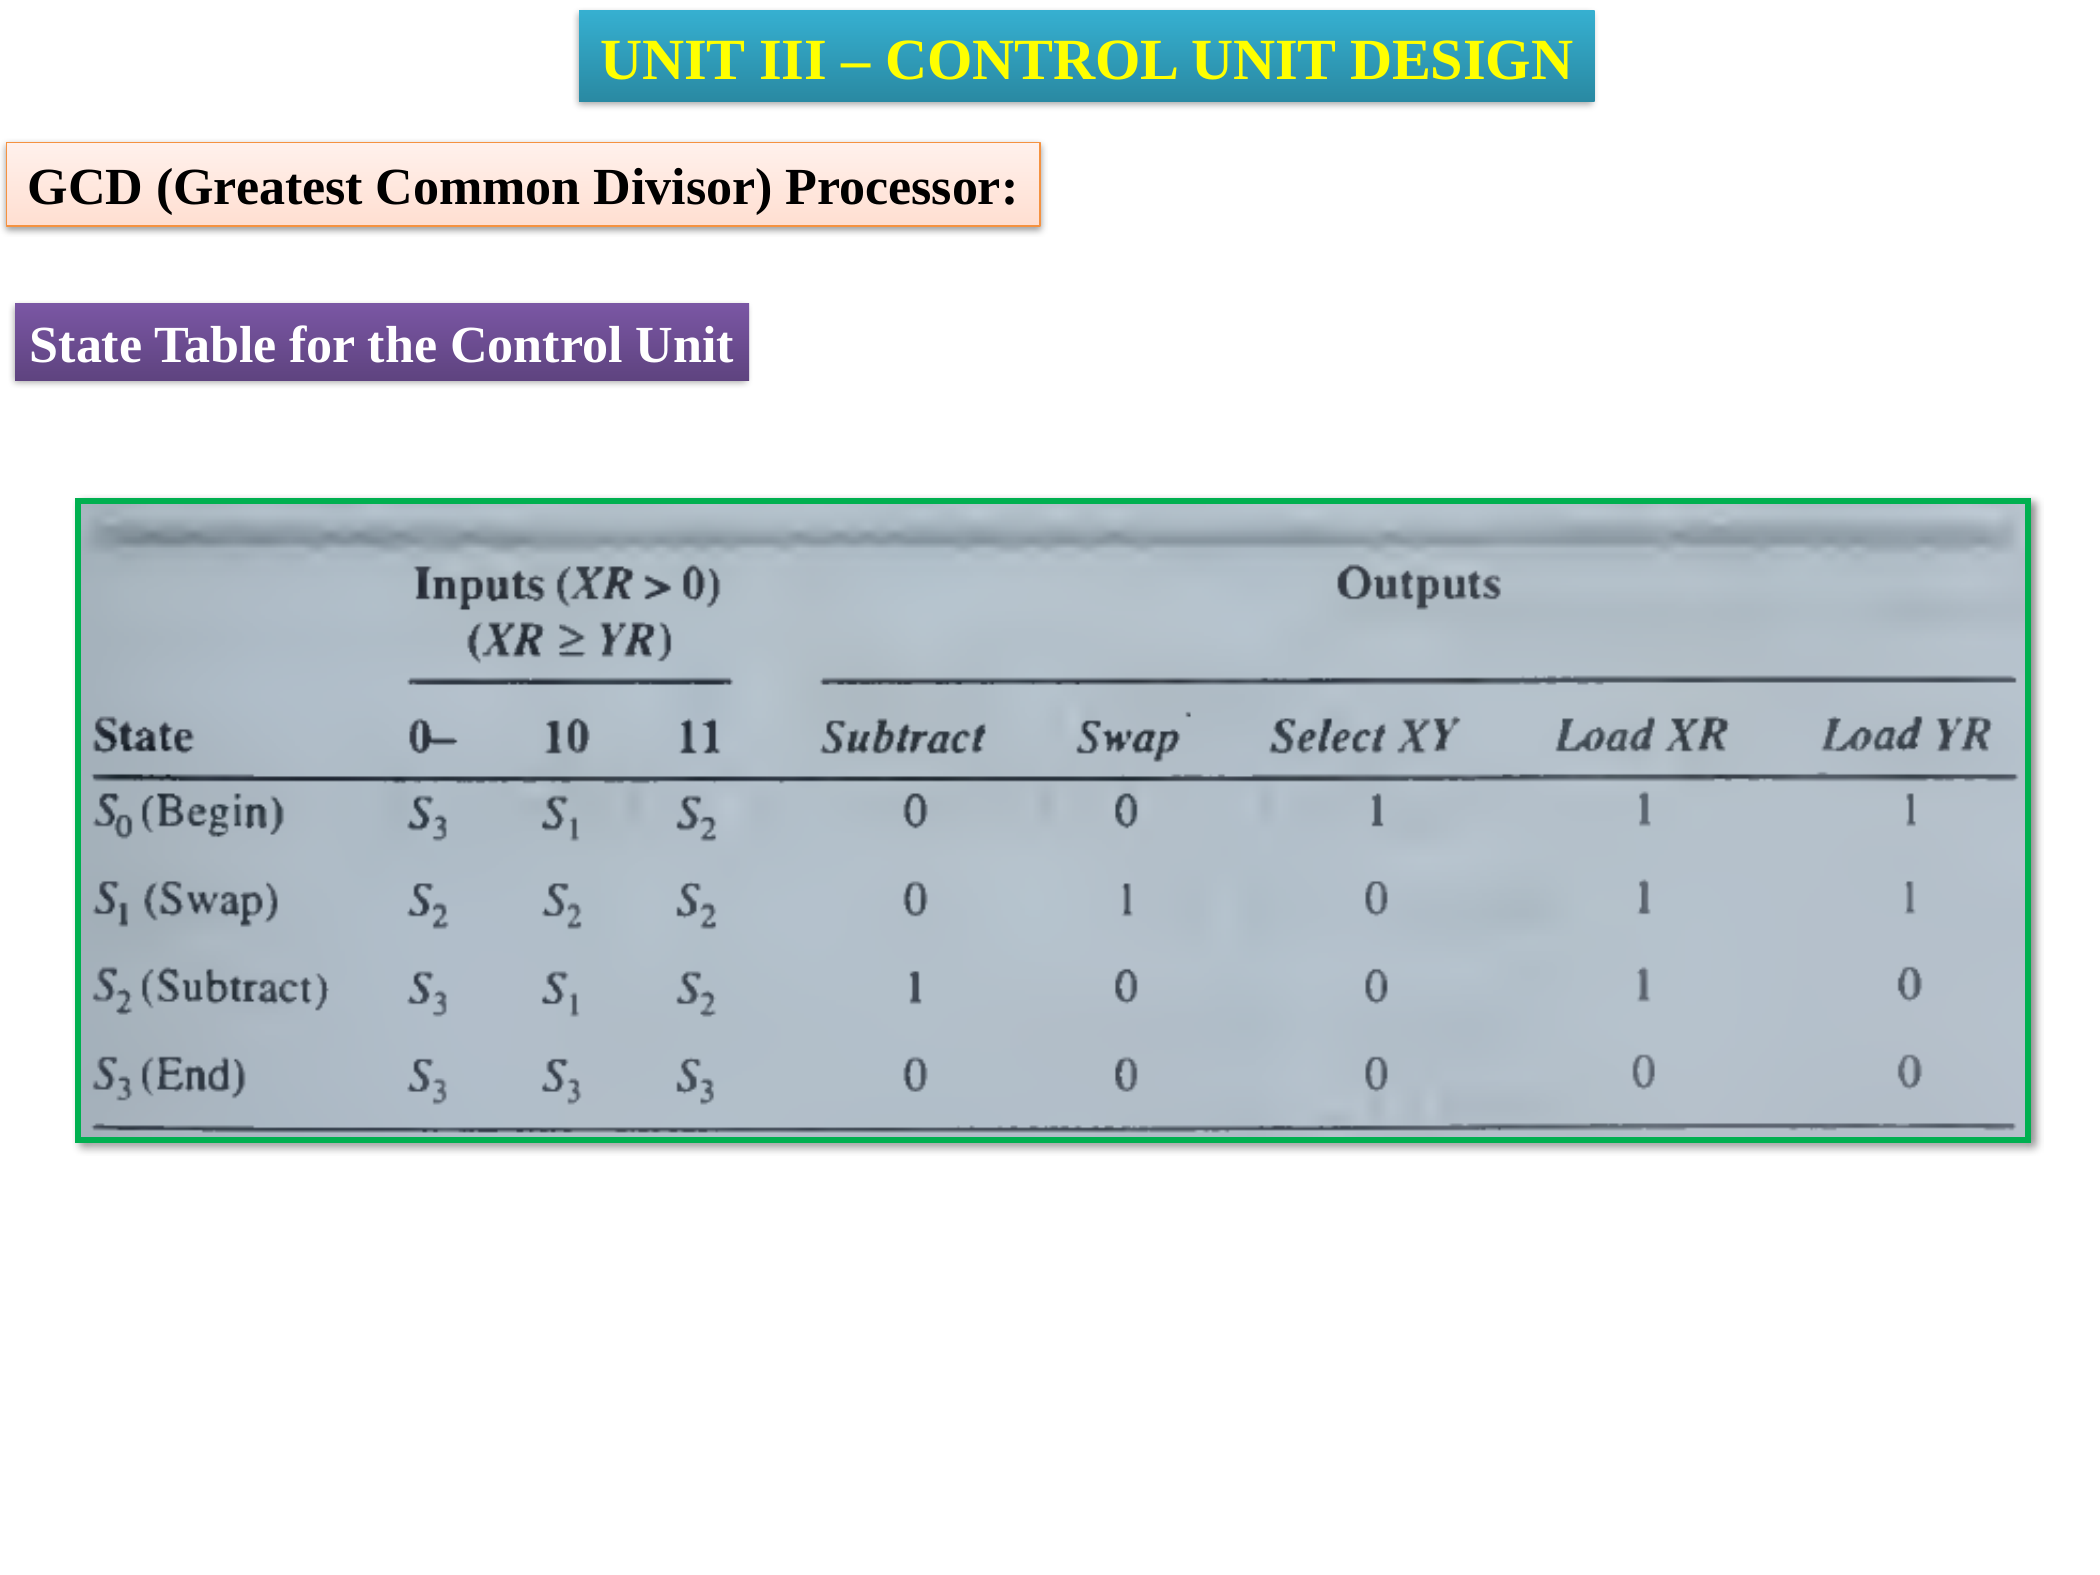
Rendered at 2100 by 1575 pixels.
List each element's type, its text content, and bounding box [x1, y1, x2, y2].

text_box State Table for the Control Unit [15, 303, 750, 381]
text_box UNIT III – CONTROL UNIT DESIGN [579, 10, 1595, 102]
picture [81, 503, 2026, 1138]
text_box GCD (Greatest Common Divisor) Processor: [6, 142, 1041, 227]
